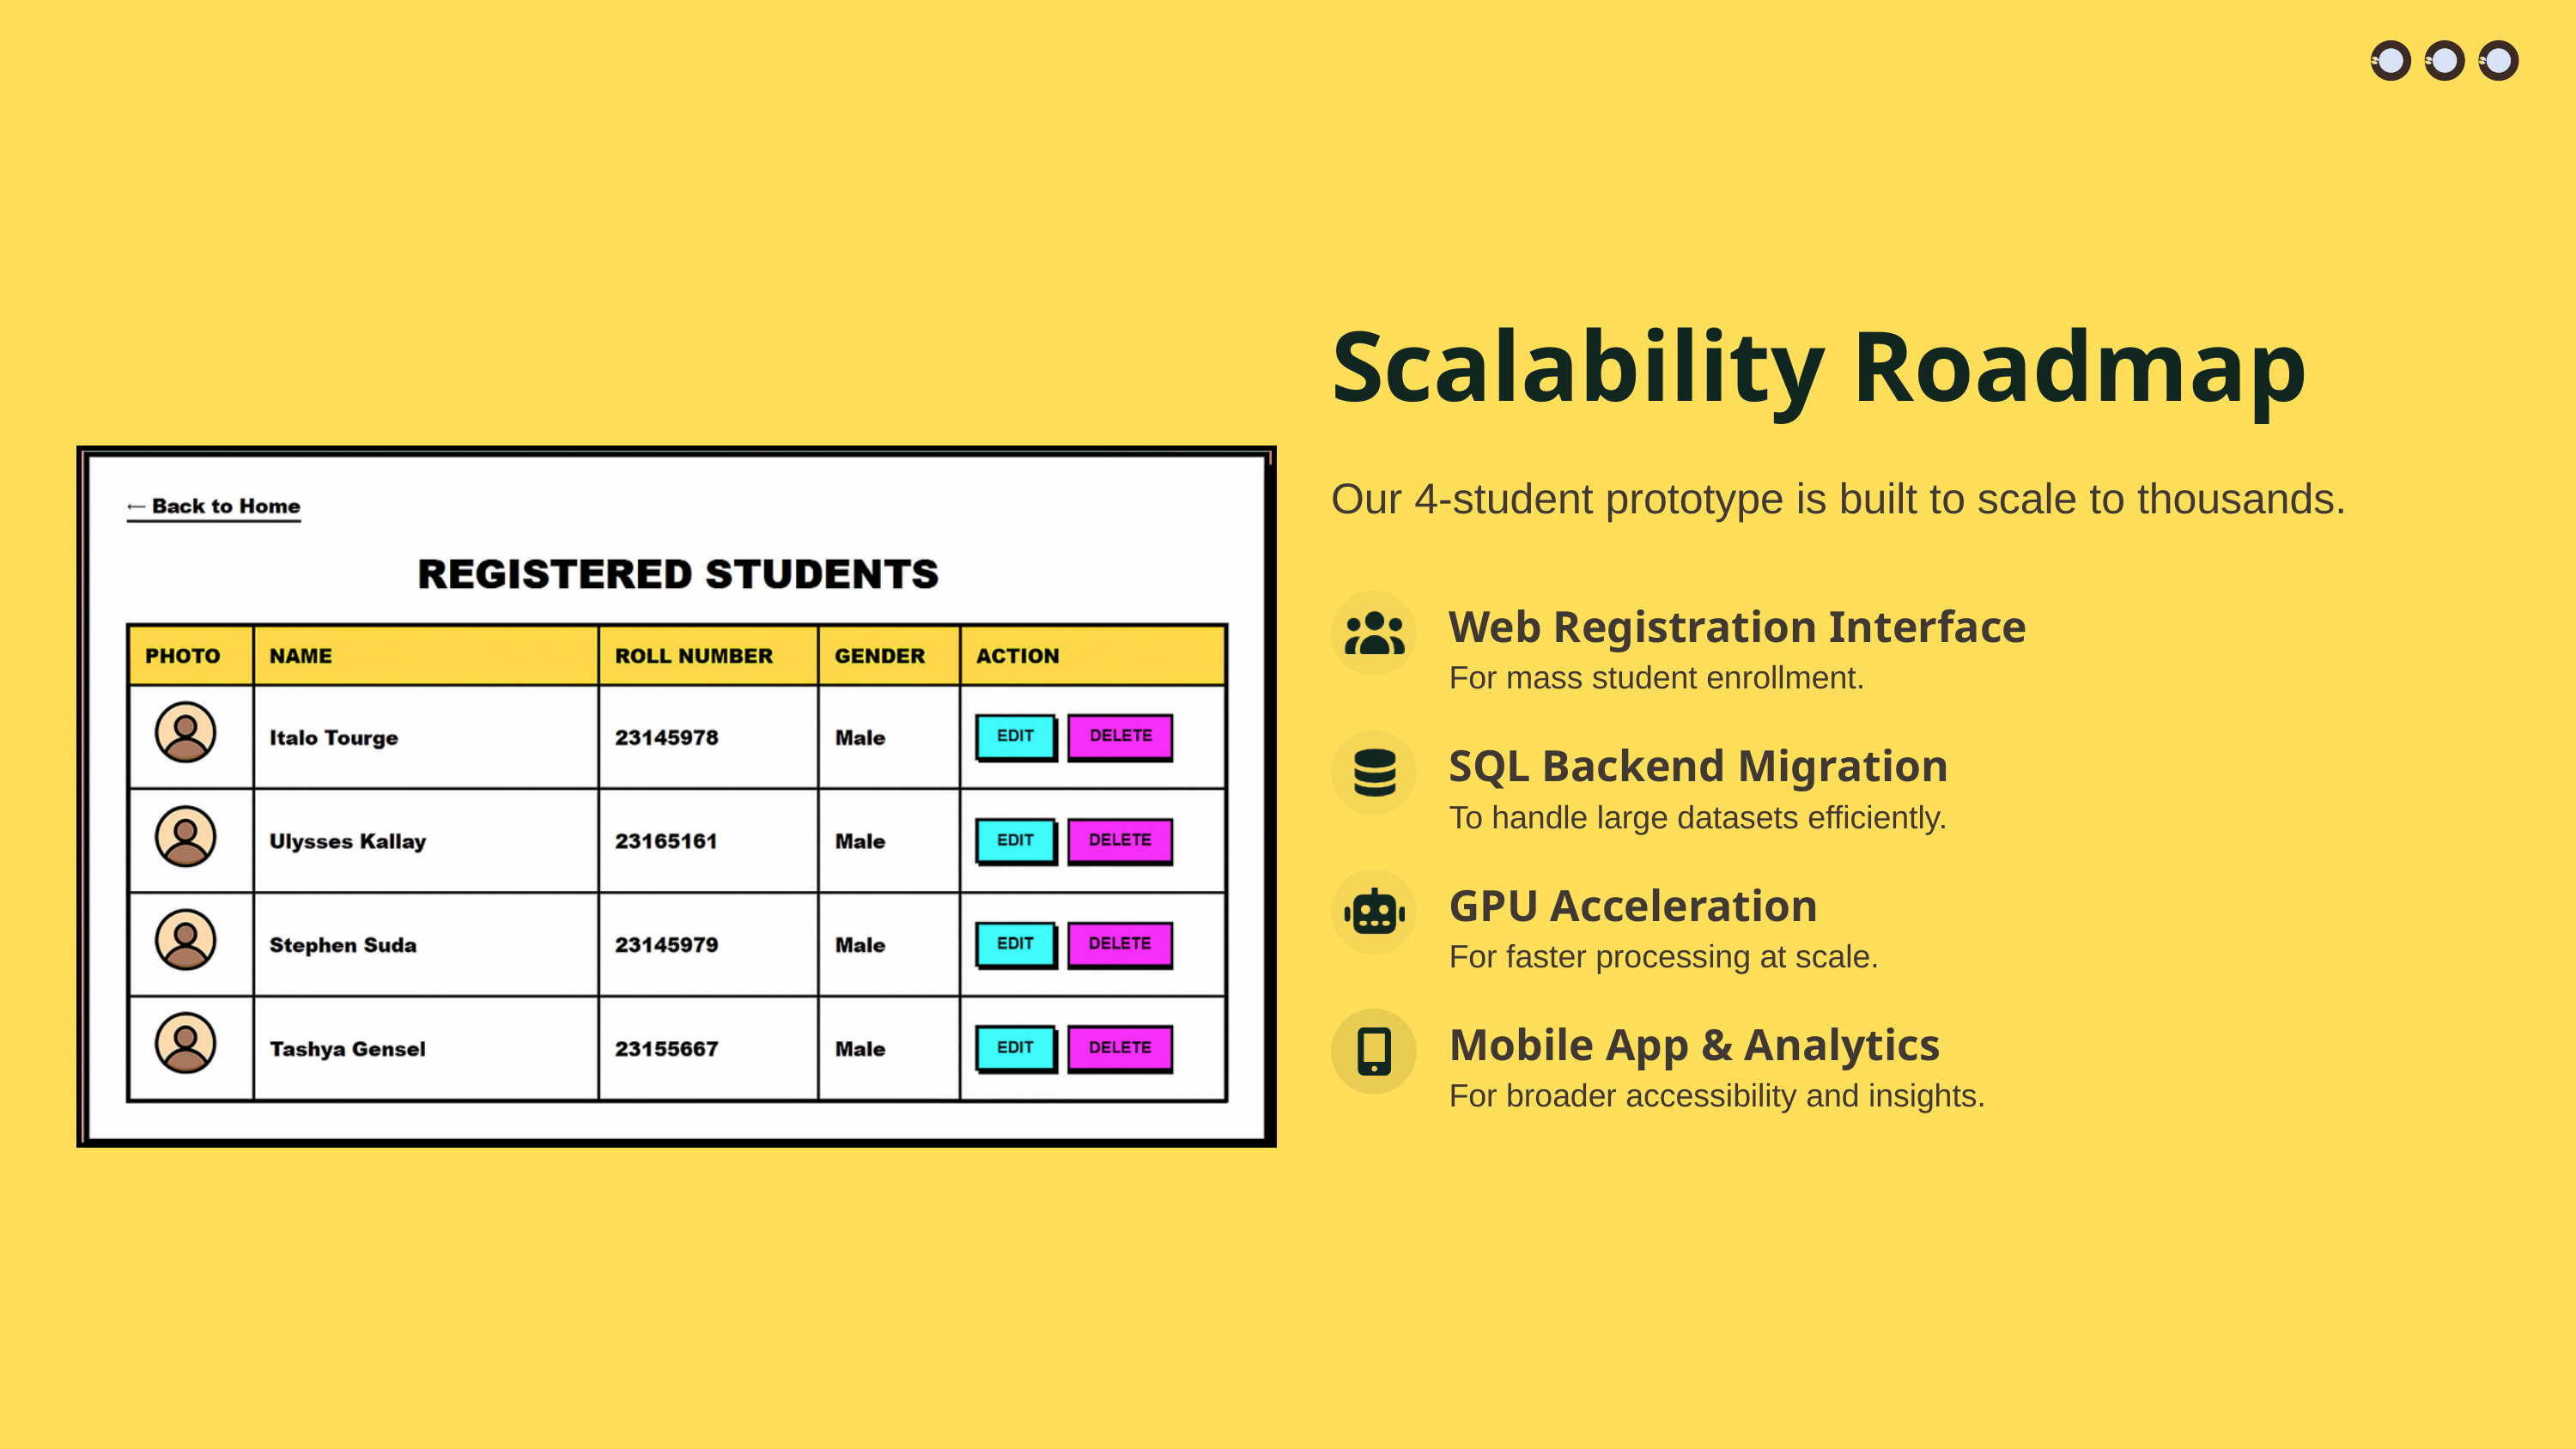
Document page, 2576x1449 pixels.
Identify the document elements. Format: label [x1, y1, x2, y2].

text_box [1449, 650, 2026, 698]
text_box [1449, 719, 2000, 795]
text_box [1449, 998, 2032, 1074]
text_box [1330, 451, 2566, 526]
text_box [1330, 869, 1418, 955]
text_box [1449, 1069, 2021, 1117]
text_box [1358, 1027, 1392, 1076]
text_box [2370, 39, 2519, 82]
text_box [1449, 858, 1924, 934]
text_box [1449, 929, 1914, 977]
text_box [0, 0, 2576, 1449]
text_box [1330, 289, 2576, 440]
text_box [1330, 729, 1418, 816]
text_box [1449, 579, 2037, 655]
text_box [1330, 590, 1418, 676]
text_box [1330, 1008, 1418, 1095]
text_box [1449, 790, 1989, 838]
